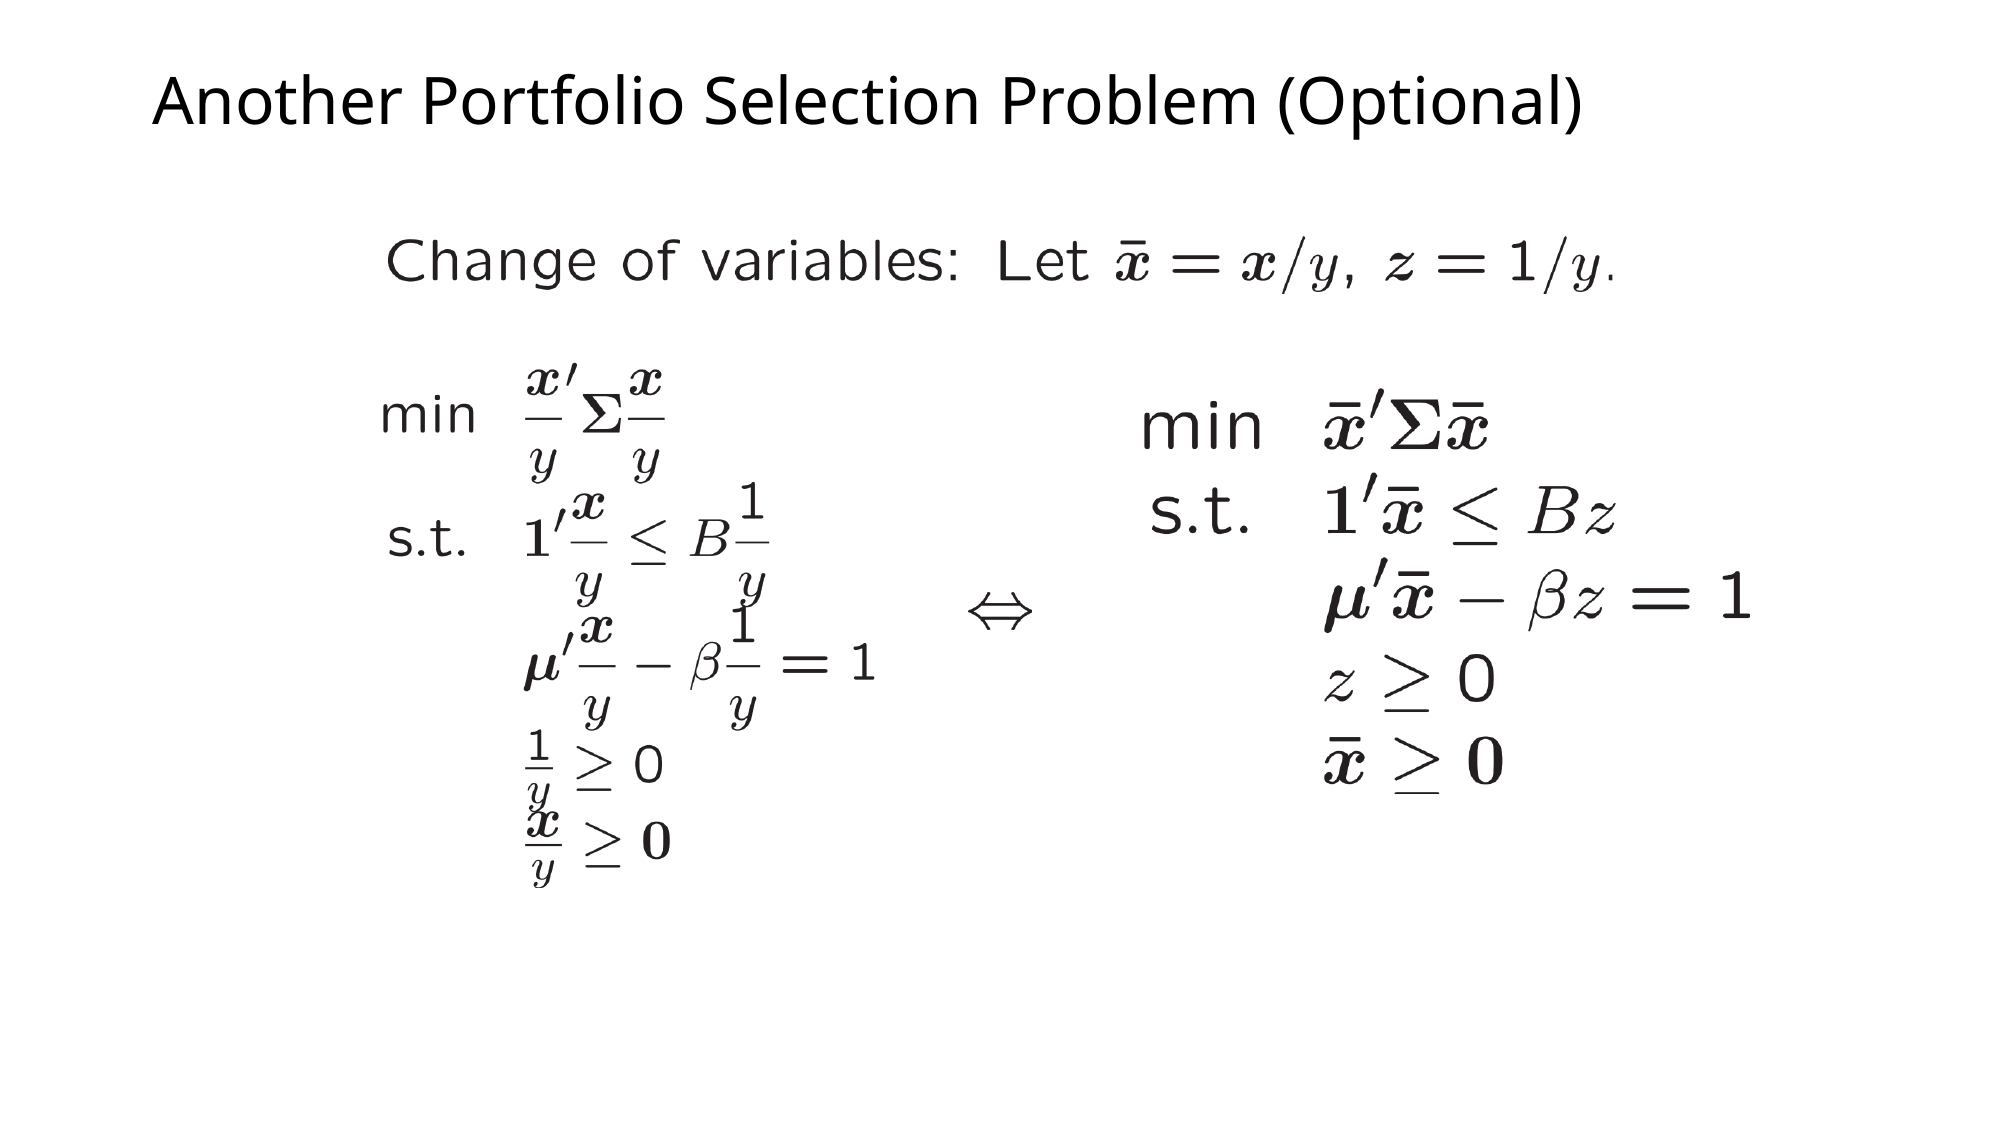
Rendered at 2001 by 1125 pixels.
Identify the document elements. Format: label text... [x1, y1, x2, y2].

picture [387, 236, 1613, 294]
picture [1144, 387, 1750, 794]
title Another Portfolio Selection Problem (Optional) [137, 59, 1863, 196]
picture [967, 592, 1033, 630]
picture [383, 362, 875, 888]
